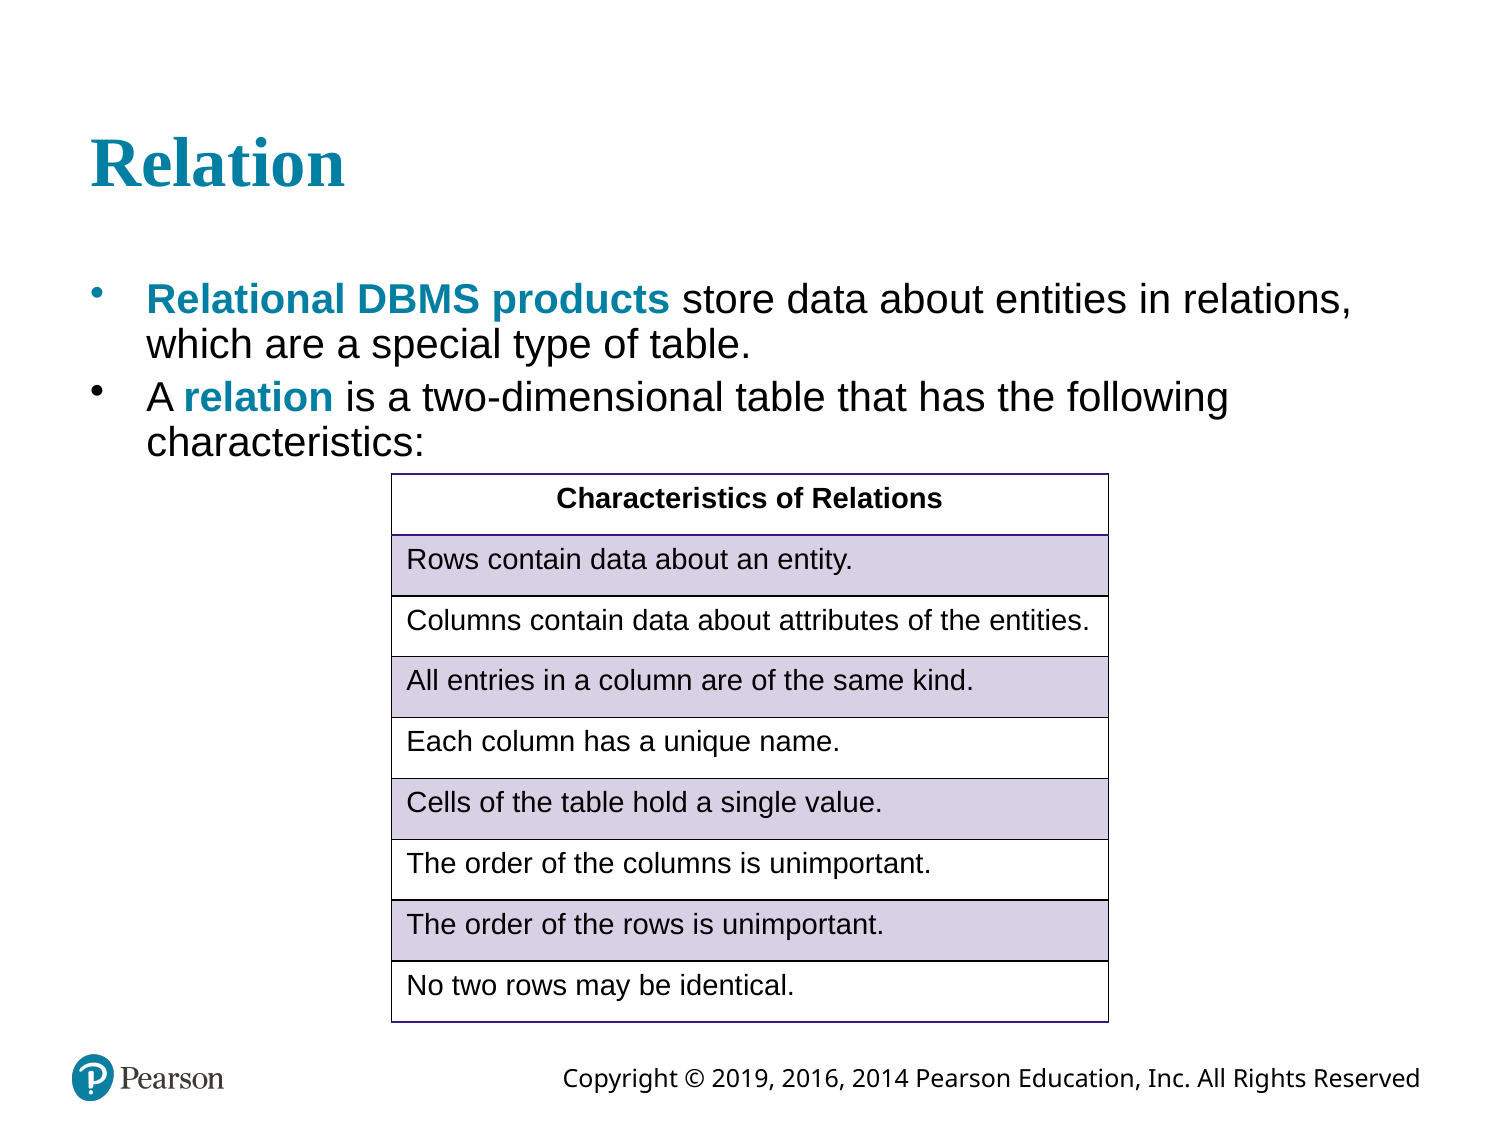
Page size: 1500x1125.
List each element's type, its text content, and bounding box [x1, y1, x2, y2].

table_cell Each column has a unique name. [392, 718, 1108, 778]
table_cell Rows contain data about an entity. [392, 536, 1108, 595]
table_cell All entries in a column are of the same kind. [392, 657, 1108, 717]
table_cell No two rows may be identical. [392, 962, 1108, 1021]
table_cell Columns contain data about attributes of the entities. [392, 597, 1108, 656]
picture [72, 1087, 83, 1101]
picture [72, 1054, 88, 1070]
table_cell The order of the rows is unimportant. [392, 901, 1108, 960]
table_cell The order of the columns is unimportant. [392, 840, 1108, 899]
list Relational DBMS products store data about entities in relations, which are a special type of table. A relation is a two-dimensional table that has the following characteristics: [75, 262, 1425, 1005]
picture [98, 1054, 224, 1101]
title Relation [75, 35, 1425, 216]
table_header Characteristics of Relations [392, 475, 1108, 534]
table_cell Cells of the table hold a single value. [392, 779, 1108, 839]
picture [80, 1063, 106, 1088]
